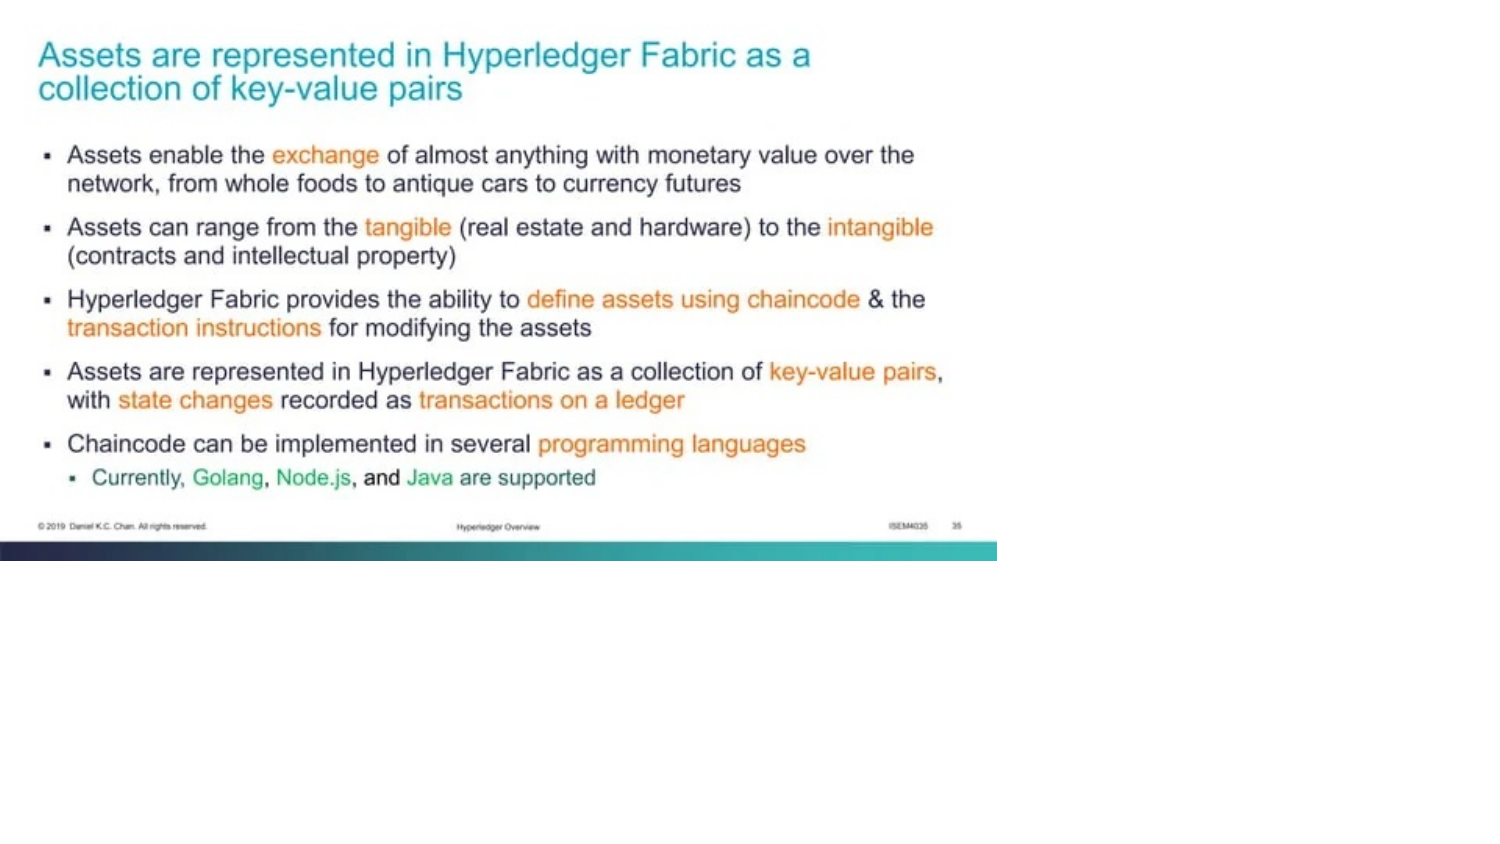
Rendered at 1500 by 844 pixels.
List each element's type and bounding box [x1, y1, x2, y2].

picture [0, 0, 997, 562]
